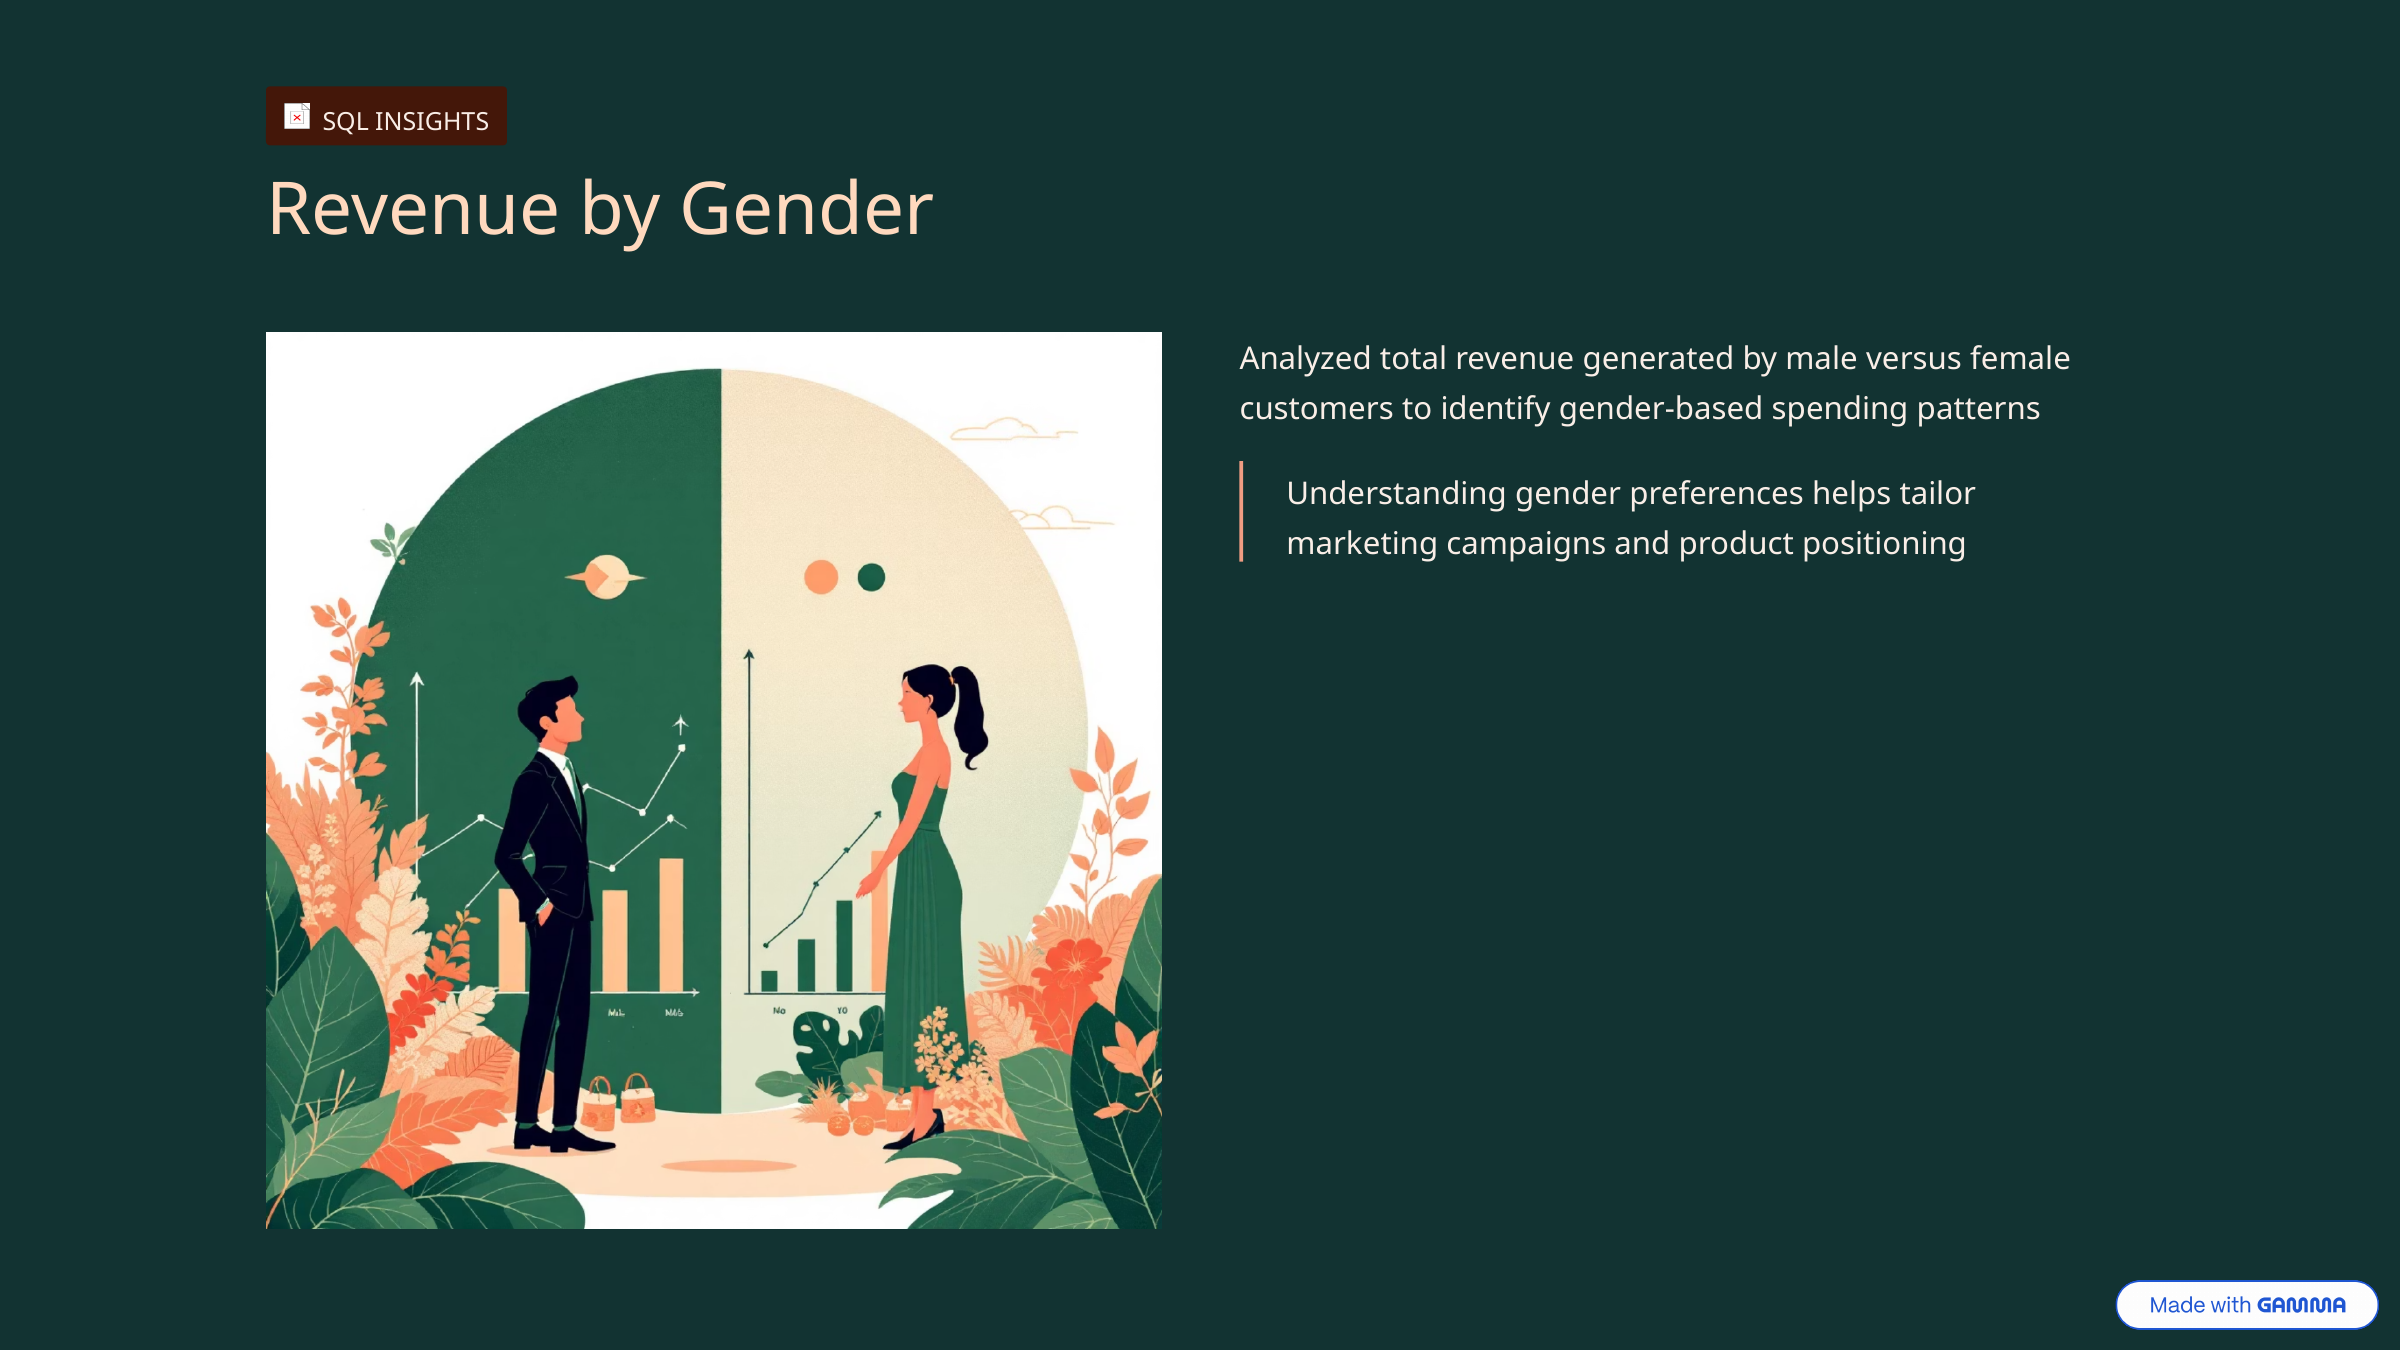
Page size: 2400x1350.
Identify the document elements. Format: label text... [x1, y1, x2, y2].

text_box [1239, 461, 1244, 562]
text_box SQL INSIGHTS [322, 95, 488, 136]
picture [284, 103, 310, 129]
text_box [265, 86, 507, 146]
text_box Understanding gender preferences helps tailor marketing campaigns and product positioning [1286, 461, 2136, 562]
picture [266, 332, 1162, 1229]
text_box Analyzed total revenue generated by male versus female customers to identify gender-based spending patterns [1239, 325, 2136, 426]
text_box Revenue by Gender [265, 157, 1005, 251]
picture [2106, 1271, 2389, 1339]
